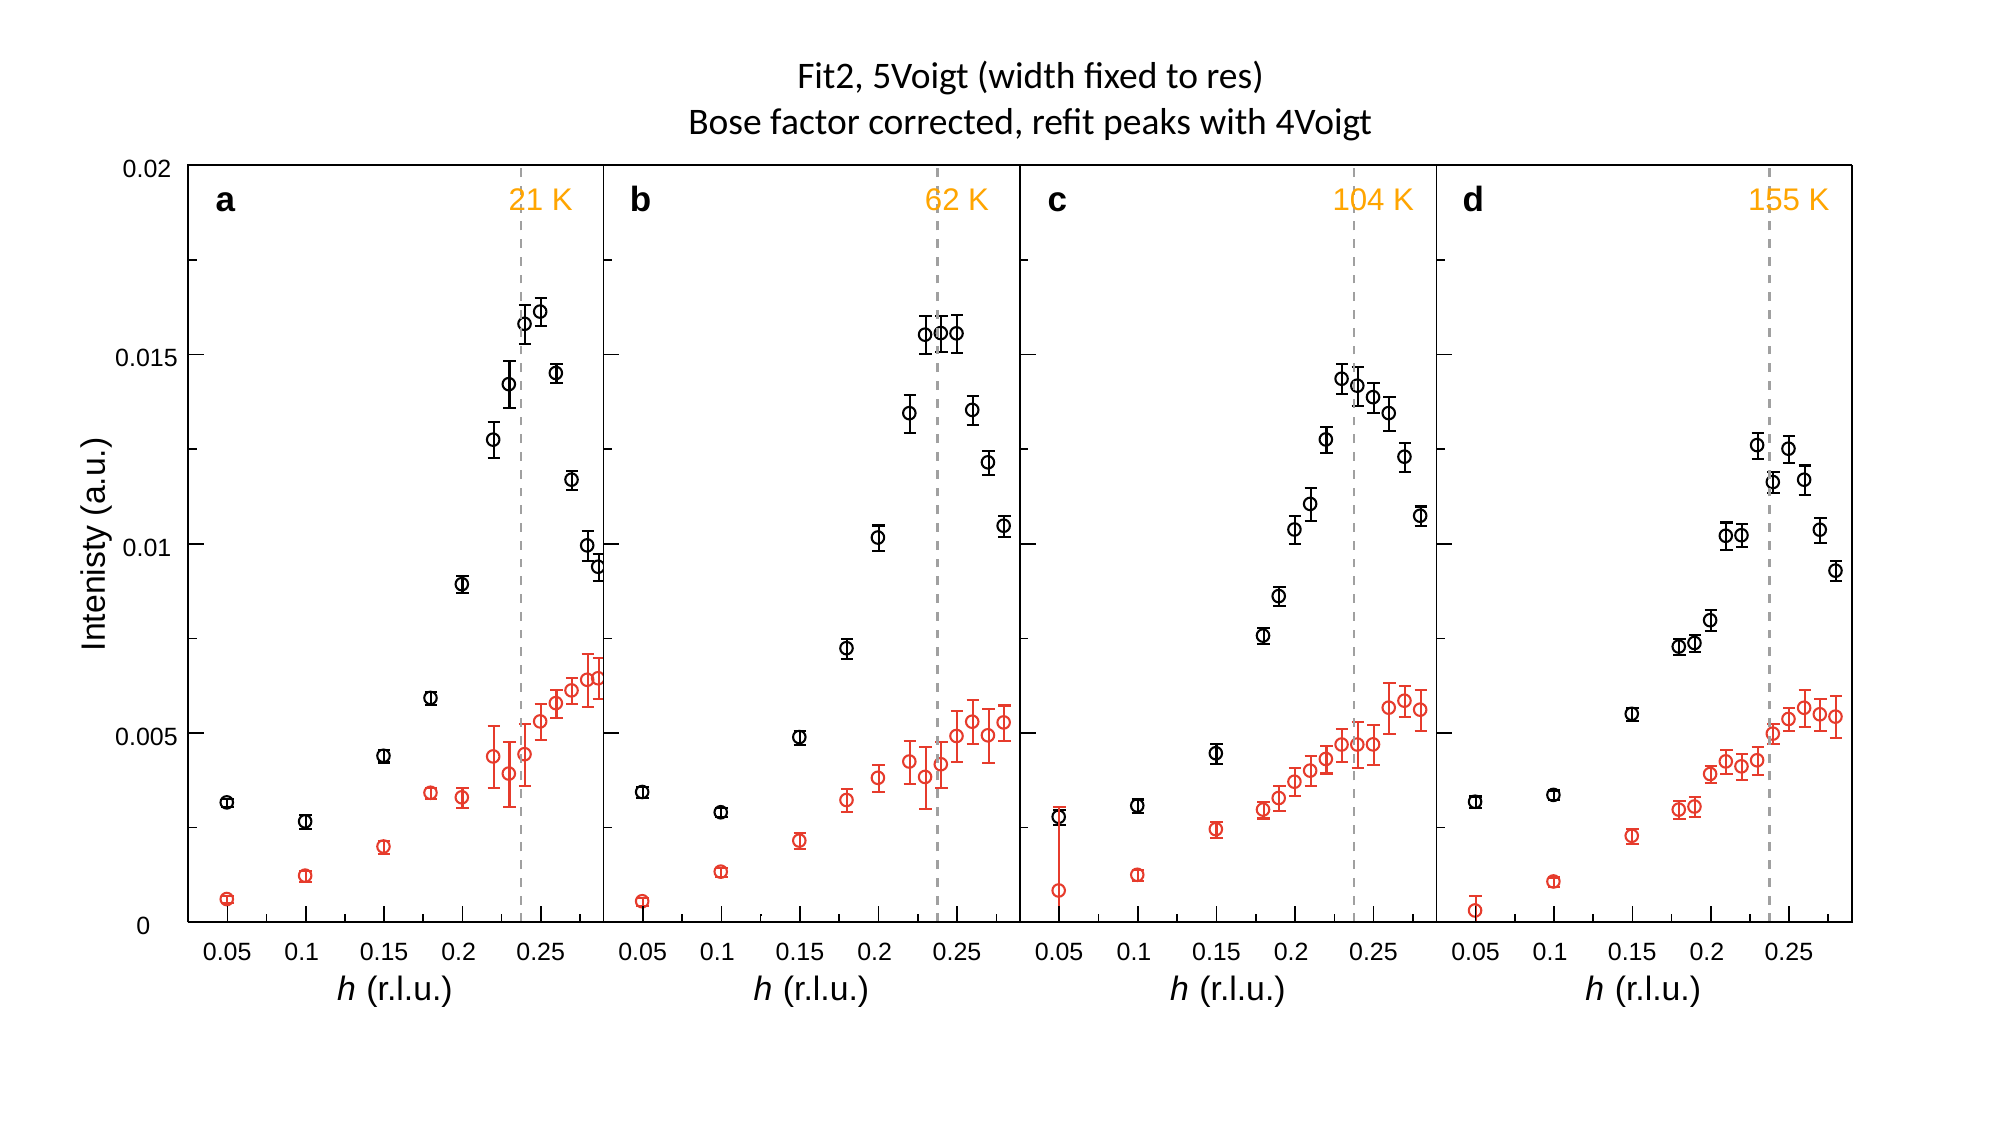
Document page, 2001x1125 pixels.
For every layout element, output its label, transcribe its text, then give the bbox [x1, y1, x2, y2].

picture [55, 89, 1945, 1035]
text_box Fit2, 5Voigt (width fixed to res) [629, 43, 1432, 89]
